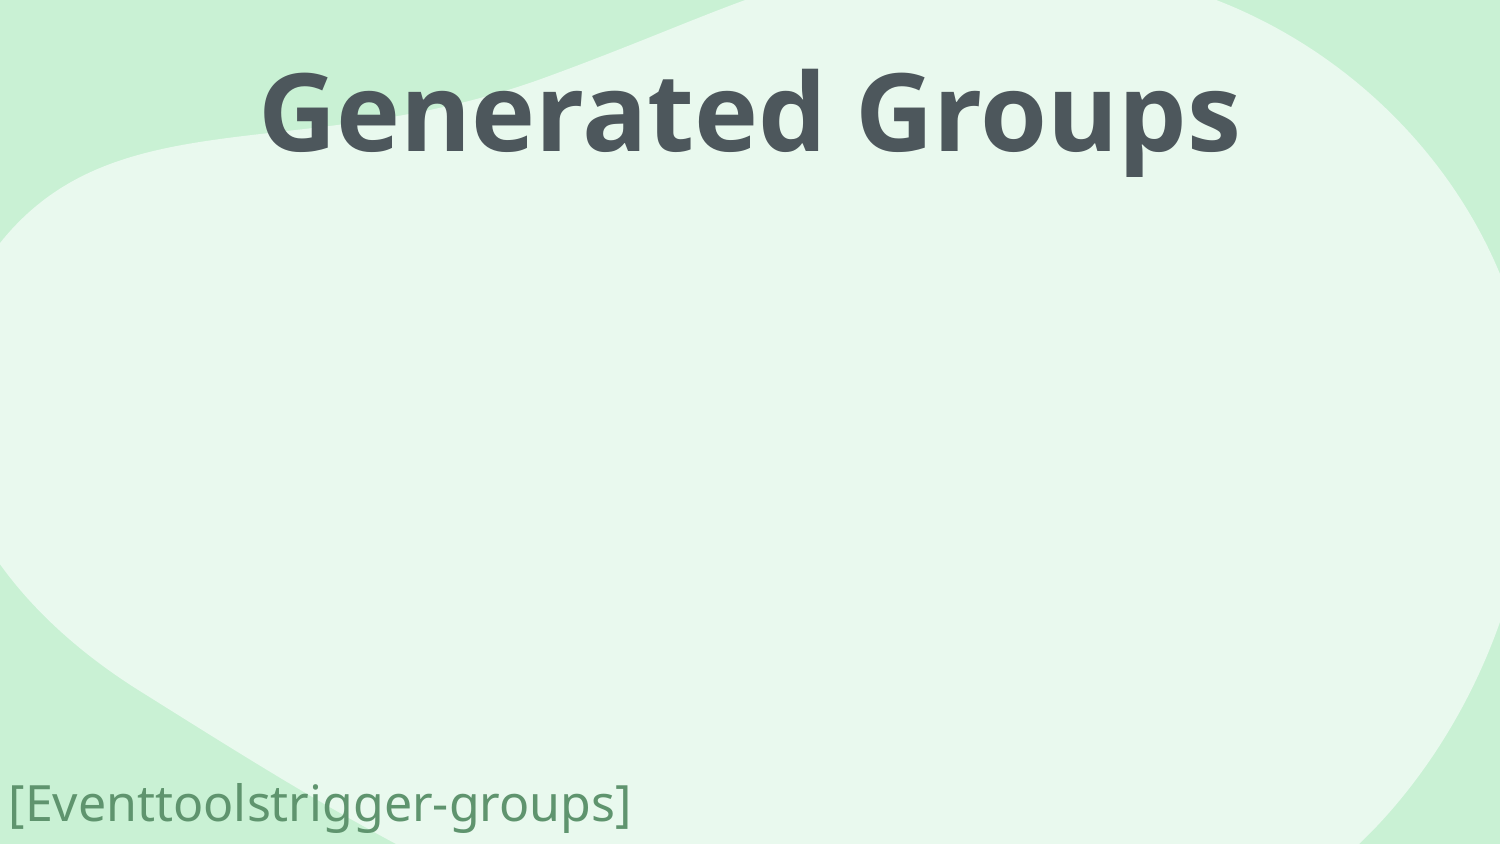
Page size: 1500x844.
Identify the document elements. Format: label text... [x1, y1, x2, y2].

title Generated Groups [141, 15, 1359, 188]
text_box [Eventtoolstrigger-groups] [0, 756, 731, 844]
